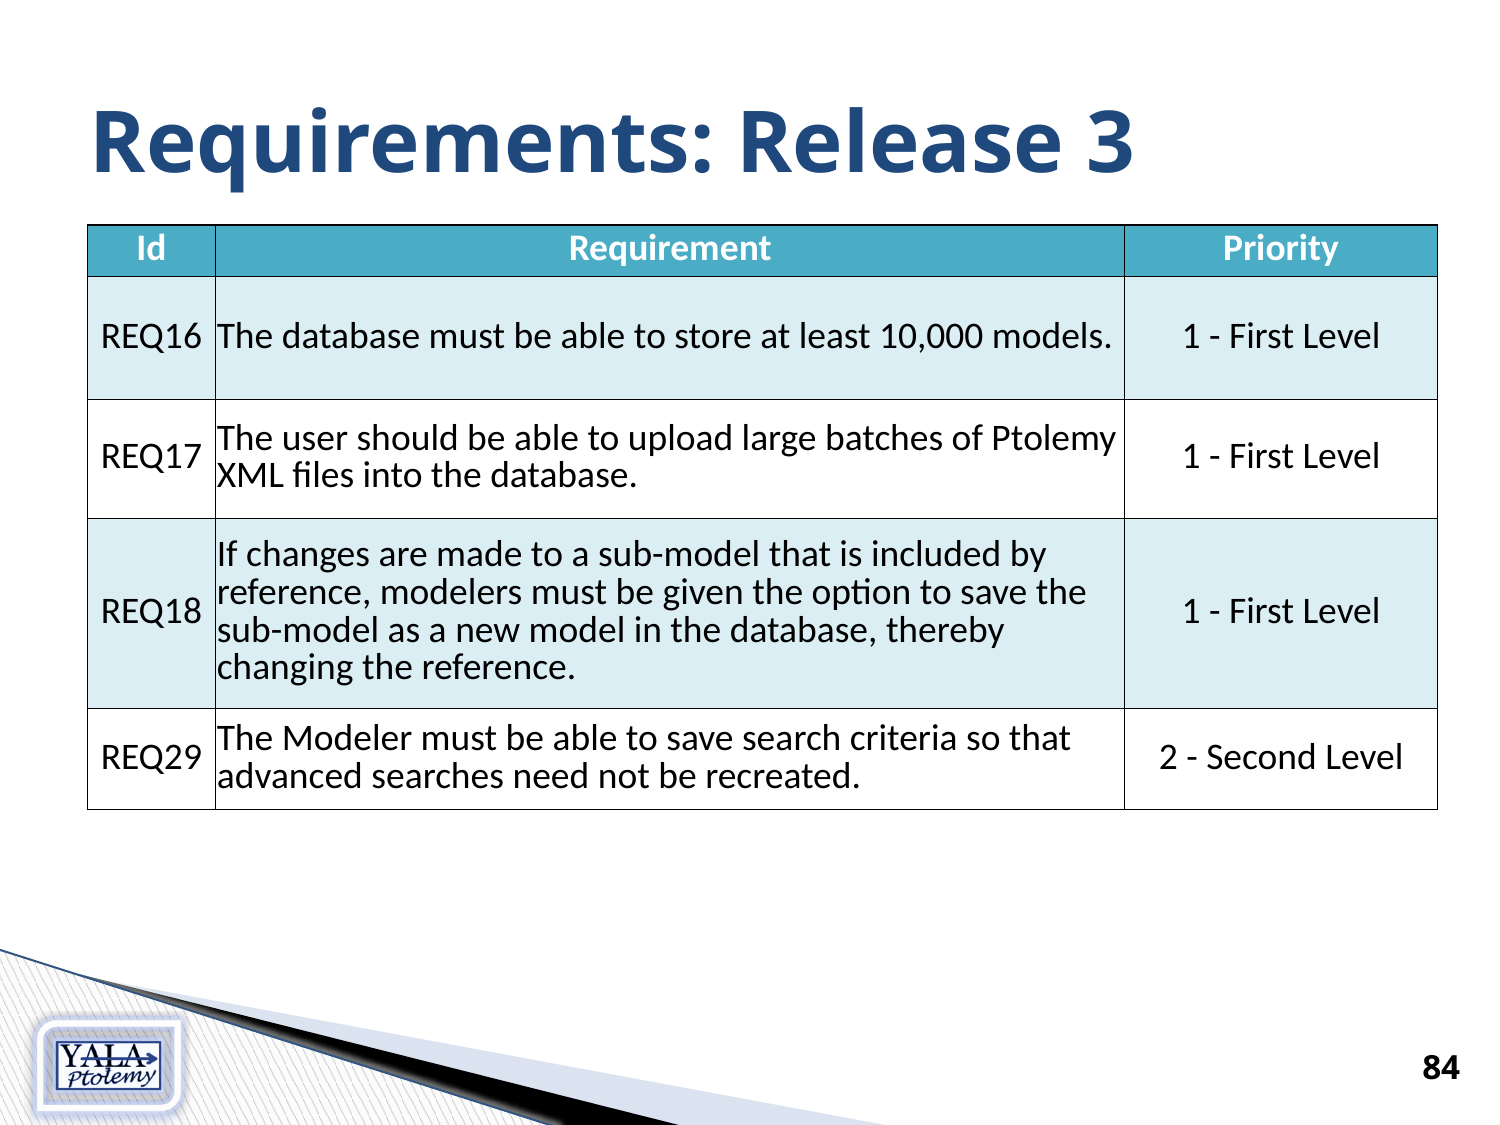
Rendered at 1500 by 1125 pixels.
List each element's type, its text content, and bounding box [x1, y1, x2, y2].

text_box Demo [266, 1089, 277, 1100]
text_box Demo [460, 1101, 471, 1113]
text_box Demo [242, 1051, 253, 1063]
text_box Demo [351, 1064, 362, 1075]
text_box Demo [61, 989, 72, 1001]
text_box Demo [97, 989, 108, 1001]
text_box Demo [230, 1089, 241, 1100]
text_box Demo [13, 1076, 24, 1088]
text_box Demo [1, 1114, 12, 1125]
text_box Demo [303, 1089, 314, 1100]
text_box Demo [327, 1089, 338, 1100]
text_box Demo [13, 1051, 24, 1063]
text_box Demo [230, 1114, 241, 1125]
text_box Demo [121, 1002, 132, 1011]
table_cell If changes are made to a sub-model that is included by reference, modelers must be given the option to save the sub-model as a new model in the database, thereby changing the reference. [216, 519, 1124, 708]
text_box Demo [1, 1076, 12, 1088]
text_box Demo [242, 1039, 253, 1050]
text_box Demo [520, 1117, 531, 1125]
text_box Demo [230, 1101, 241, 1113]
text_box Demo [37, 964, 48, 976]
text_box Demo [73, 1002, 84, 1011]
text_box Demo [146, 1002, 157, 1011]
text_box Demo [278, 1114, 290, 1125]
text_box Demo [85, 989, 96, 1001]
text_box Demo [13, 1039, 24, 1050]
text_box Demo [411, 1089, 422, 1100]
text_box Demo [291, 1064, 302, 1075]
text_box Demo [49, 977, 60, 988]
text_box Demo [49, 967, 60, 976]
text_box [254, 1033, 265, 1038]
table_cell The user should be able to upload large batches of Ptolemy XML files into the database. [216, 400, 1124, 518]
text_box Demo [327, 1064, 338, 1075]
text_box Demo [303, 1101, 314, 1113]
slide_number 84 [1396, 1025, 1475, 1099]
text_box Demo [1, 952, 12, 963]
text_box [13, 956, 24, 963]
text_box Demo [363, 1089, 374, 1100]
text_box Demo [206, 1017, 217, 1026]
text_box Demo [218, 1051, 229, 1063]
text_box Demo [327, 1114, 338, 1125]
text_box Demo [315, 1064, 326, 1075]
text_box Demo [194, 1014, 205, 1026]
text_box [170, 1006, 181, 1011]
text_box Demo [242, 1114, 253, 1125]
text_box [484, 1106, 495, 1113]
text_box Demo [291, 1114, 302, 1125]
text_box Demo [1, 1064, 12, 1075]
text_box Demo [448, 1101, 459, 1113]
text_box Demo [484, 1114, 495, 1125]
text_box Demo [266, 1051, 277, 1063]
text_box Demo [218, 1114, 229, 1125]
text_box Demo [218, 1027, 229, 1038]
text_box Demo [278, 1076, 290, 1088]
text_box Demo [1, 1101, 12, 1113]
text_box Demo [13, 1027, 24, 1038]
text_box Demo [206, 1064, 217, 1075]
text_box Demo [399, 1114, 410, 1125]
text_box Demo [85, 1002, 96, 1011]
text_box Demo [399, 1101, 410, 1113]
text_box Demo [1, 964, 12, 976]
text_box Demo [206, 1039, 217, 1050]
text_box Demo [375, 1114, 386, 1125]
text_box Demo [85, 979, 96, 988]
table_header Requirement [216, 226, 1124, 276]
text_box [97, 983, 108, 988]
table_cell REQ17 [88, 400, 215, 518]
text_box Demo [242, 1089, 253, 1100]
text_box Demo [278, 1064, 290, 1075]
text_box Demo [351, 1114, 362, 1125]
text_box Demo [375, 1076, 386, 1088]
text_box Demo [327, 1076, 338, 1088]
text_box Demo [230, 1039, 241, 1050]
text_box Demo [1, 977, 12, 988]
text_box Demo [351, 1076, 362, 1088]
text_box Demo [339, 1064, 350, 1075]
text_box Demo [351, 1089, 362, 1100]
picture [24, 1011, 190, 1125]
text_box Demo [363, 1114, 374, 1125]
text_box Demo [13, 1014, 24, 1026]
text_box Demo [423, 1101, 435, 1113]
text_box Demo [460, 1114, 471, 1125]
text_box Demo [375, 1101, 386, 1113]
text_box Demo [508, 1114, 519, 1125]
text_box Demo [363, 1101, 374, 1113]
table_cell 1 - First Level [1125, 277, 1437, 399]
text_box Demo [266, 1114, 277, 1125]
text_box Demo [472, 1102, 483, 1113]
text_box Demo [1, 1051, 12, 1063]
text_box Demo [278, 1089, 290, 1100]
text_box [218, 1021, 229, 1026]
text_box Demo [291, 1089, 302, 1100]
text_box Demo [194, 1051, 205, 1063]
text_box Demo [387, 1101, 398, 1113]
text_box Demo [1, 1002, 12, 1013]
text_box Demo [291, 1076, 302, 1088]
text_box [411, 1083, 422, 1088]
text_box Demo [1, 1014, 12, 1026]
text_box Demo [351, 1101, 362, 1113]
text_box Demo [291, 1101, 302, 1113]
text_box Demo [254, 1076, 265, 1088]
text_box Demo [242, 1064, 253, 1075]
text_box Demo [387, 1089, 398, 1100]
text_box Demo [254, 1064, 265, 1075]
text_box Demo [13, 977, 24, 988]
text_box Demo [194, 1114, 205, 1125]
text_box Demo [230, 1027, 241, 1038]
text_box Demo [73, 977, 84, 988]
text_box Demo [218, 1089, 229, 1100]
text_box Demo [315, 1089, 326, 1100]
text_box Demo [339, 1114, 350, 1125]
text_box Demo [411, 1114, 422, 1125]
text_box Demo [278, 1051, 290, 1063]
text_box Demo [13, 989, 24, 1001]
text_box Demo [423, 1114, 435, 1125]
text_box Demo [37, 989, 48, 1001]
text_box Demo [73, 989, 84, 1001]
text_box Demo [387, 1114, 398, 1125]
text_box Demo [339, 1089, 350, 1100]
text_box Demo [206, 1101, 217, 1113]
text_box Demo [61, 977, 72, 988]
text_box Demo [13, 1114, 24, 1125]
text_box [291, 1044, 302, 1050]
text_box Demo [206, 1027, 217, 1038]
text_box Demo [61, 1002, 72, 1011]
table_cell 1 - First Level [1125, 519, 1437, 708]
table_header Id [88, 226, 215, 276]
text_box Demo [194, 1076, 205, 1088]
table_cell 2 - Second Level [1125, 709, 1437, 809]
text_box Demo [25, 977, 36, 988]
table_cell The Modeler must be able to save search criteria so that advanced searches need not be recreated. [216, 709, 1124, 809]
text_box Demo [218, 1076, 229, 1088]
text_box Demo [218, 1064, 229, 1075]
text_box Demo [49, 1002, 60, 1011]
text_box Demo [218, 1101, 229, 1113]
text_box Demo [266, 1101, 277, 1113]
text_box Demo [13, 1002, 24, 1013]
text_box Demo [25, 964, 36, 976]
text_box Demo [436, 1091, 447, 1100]
text_box Demo [230, 1064, 241, 1075]
table_cell 1 - First Level [1125, 400, 1437, 518]
text_box Demo [1, 1027, 12, 1038]
text_box Demo [303, 1114, 314, 1125]
text_box Demo [423, 1089, 435, 1100]
text_box Demo [13, 964, 24, 976]
title Requirements: Release 3 [75, 45, 1425, 233]
text_box Demo [254, 1039, 265, 1050]
table_cell REQ18 [88, 519, 215, 708]
text_box Demo [230, 1051, 241, 1063]
text_box Demo [242, 1076, 253, 1088]
text_box Demo [496, 1114, 507, 1125]
text_box Demo [1, 989, 12, 1001]
text_box Demo [37, 977, 48, 988]
text_box Demo [411, 1101, 422, 1113]
text_box Demo [37, 1002, 48, 1011]
text_box Demo [25, 1002, 36, 1011]
text_box Demo [254, 1051, 265, 1063]
text_box Demo [303, 1064, 314, 1075]
text_box Demo [1, 1089, 12, 1100]
text_box Demo [158, 1002, 169, 1011]
text_box Demo [254, 1101, 265, 1113]
text_box Demo [194, 1101, 205, 1113]
text_box Demo [399, 1089, 410, 1100]
table_cell REQ29 [88, 709, 215, 809]
text_box Demo [194, 1064, 205, 1075]
text_box Demo [194, 1039, 205, 1050]
text_box Demo [97, 1002, 108, 1011]
text_box Demo [206, 1114, 217, 1125]
text_box Demo [387, 1076, 398, 1088]
text_box Demo [363, 1067, 374, 1075]
text_box Demo [13, 1101, 24, 1113]
text_box Demo [13, 1089, 24, 1100]
text_box Demo [1, 1039, 12, 1050]
text_box Demo [194, 1027, 205, 1038]
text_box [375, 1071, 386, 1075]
text_box Demo [109, 1002, 120, 1011]
text_box Demo [436, 1114, 447, 1125]
text_box Demo [278, 1040, 290, 1050]
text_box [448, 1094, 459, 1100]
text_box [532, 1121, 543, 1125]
text_box Demo [315, 1076, 326, 1088]
text_box Demo [230, 1076, 241, 1088]
text_box Demo [278, 1101, 290, 1113]
text_box Demo [121, 990, 132, 1001]
text_box Demo [266, 1039, 277, 1050]
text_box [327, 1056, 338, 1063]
text_box Demo [315, 1101, 326, 1113]
text_box Demo [472, 1114, 483, 1125]
text_box Demo [206, 1076, 217, 1088]
text_box Demo [25, 989, 36, 1001]
text_box Demo [266, 1064, 277, 1075]
text_box Demo [254, 1089, 265, 1100]
text_box Demo [327, 1101, 338, 1113]
text_box Demo [315, 1114, 326, 1125]
text_box Demo [303, 1076, 314, 1088]
text_box Demo [303, 1051, 314, 1063]
text_box Demo [133, 1002, 145, 1011]
text_box Demo [399, 1079, 410, 1088]
text_box Demo [206, 1051, 217, 1063]
text_box Demo [218, 1039, 229, 1050]
text_box Demo [315, 1052, 326, 1063]
text_box Demo [375, 1089, 386, 1100]
text_box Demo [13, 1064, 24, 1075]
table_cell REQ16 [88, 277, 215, 399]
text_box Demo [194, 1089, 205, 1100]
text_box Demo [363, 1076, 374, 1088]
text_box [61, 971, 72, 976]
text_box Demo [206, 1089, 217, 1100]
text_box Demo [109, 989, 120, 1001]
text_box Demo [291, 1051, 302, 1063]
text_box Demo [49, 989, 60, 1001]
text_box Demo [436, 1101, 447, 1113]
text_box Demo [254, 1114, 265, 1125]
table_header Priority [1125, 226, 1437, 276]
text_box Demo [448, 1114, 459, 1125]
text_box Demo [133, 994, 145, 1001]
text_box Demo [242, 1101, 253, 1113]
text_box Demo [339, 1076, 350, 1088]
text_box Demo [242, 1029, 253, 1038]
text_box Demo [266, 1076, 277, 1088]
table_cell The database must be able to store at least 10,000 models. [216, 277, 1124, 399]
text_box Demo [339, 1101, 350, 1113]
